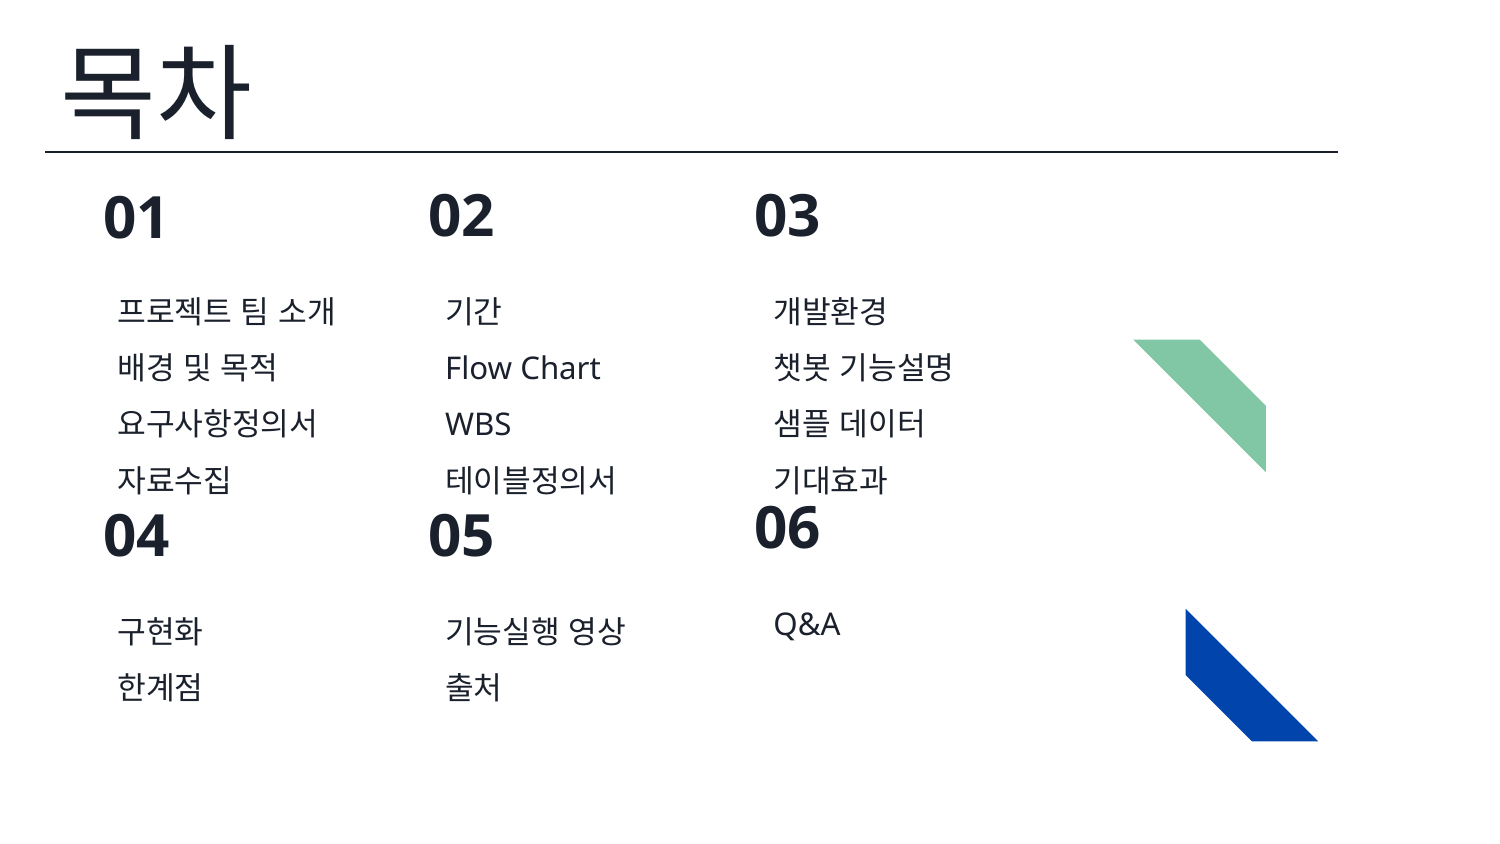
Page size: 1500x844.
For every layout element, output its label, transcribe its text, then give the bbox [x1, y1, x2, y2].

text_box 기간 Flow Chart WBS 테이블정의서 [430, 258, 758, 514]
text_box 01 [88, 162, 282, 269]
text_box 목차 [45, 49, 1201, 130]
text_box 개발환경 챗봇 기능설명 샘플 데이터 기대효과 [758, 258, 1087, 514]
text_box Q&A [758, 570, 1087, 657]
text_box 06 [739, 472, 933, 579]
text_box 프로젝트 팀 소개 배경 및 목적 요구사항정의서 자료수집 [102, 258, 430, 514]
text_box 02 [413, 160, 607, 267]
text_box 기능실행 영상 출처 [430, 578, 759, 721]
text_box 04 [88, 479, 282, 586]
text_box 05 [413, 479, 607, 586]
text_box 구현화 한계점 [102, 578, 430, 721]
text_box 03 [739, 160, 933, 258]
